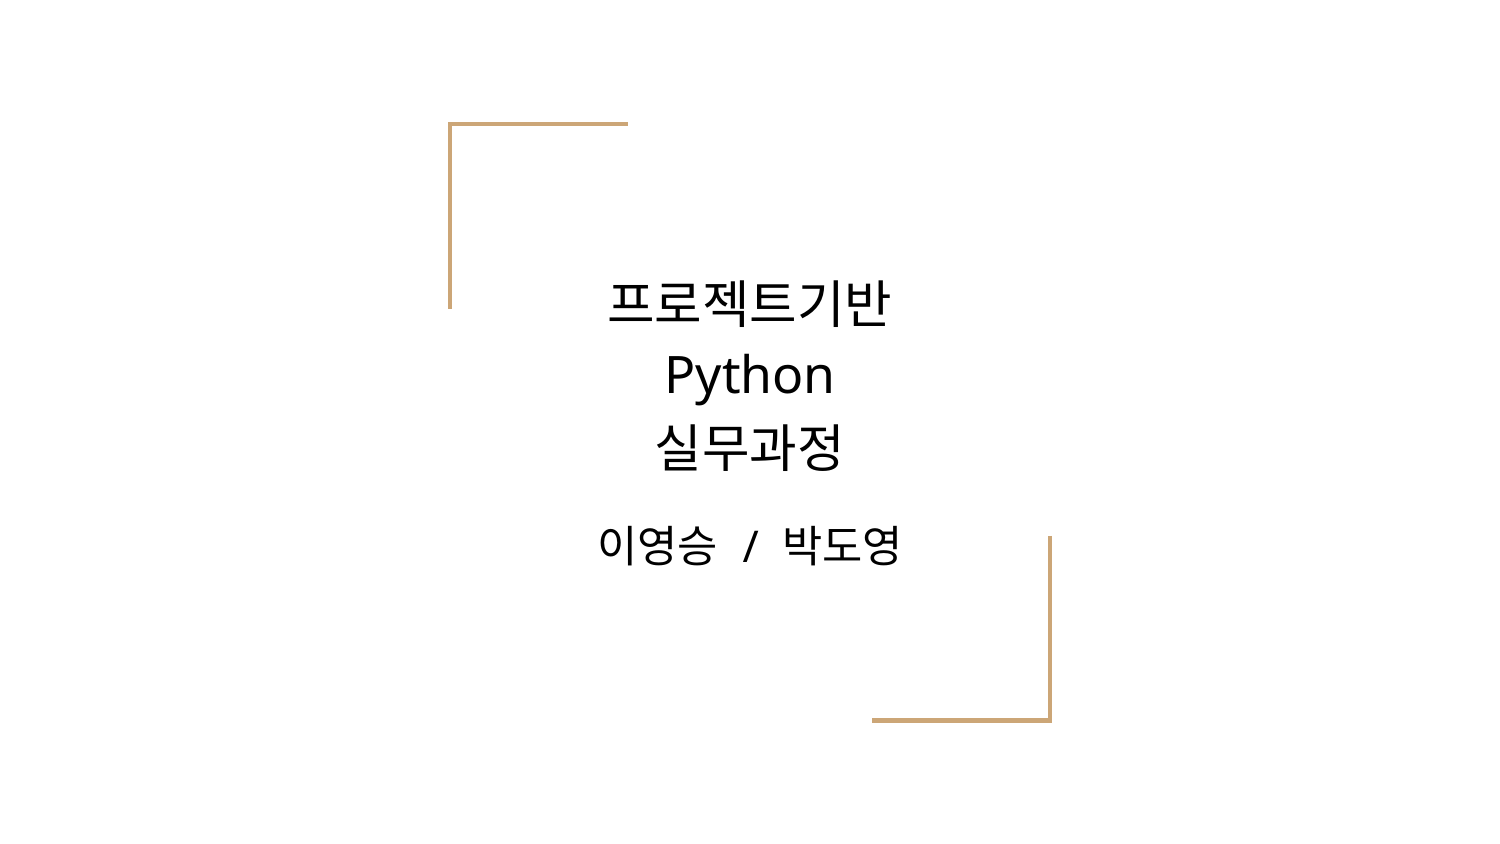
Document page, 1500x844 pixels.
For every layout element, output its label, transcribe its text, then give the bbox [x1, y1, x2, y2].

text_box 이영승 / 박도영 [499, 496, 1001, 612]
text_box 프로젝트기반 Python 실무과정 [499, 245, 1001, 496]
